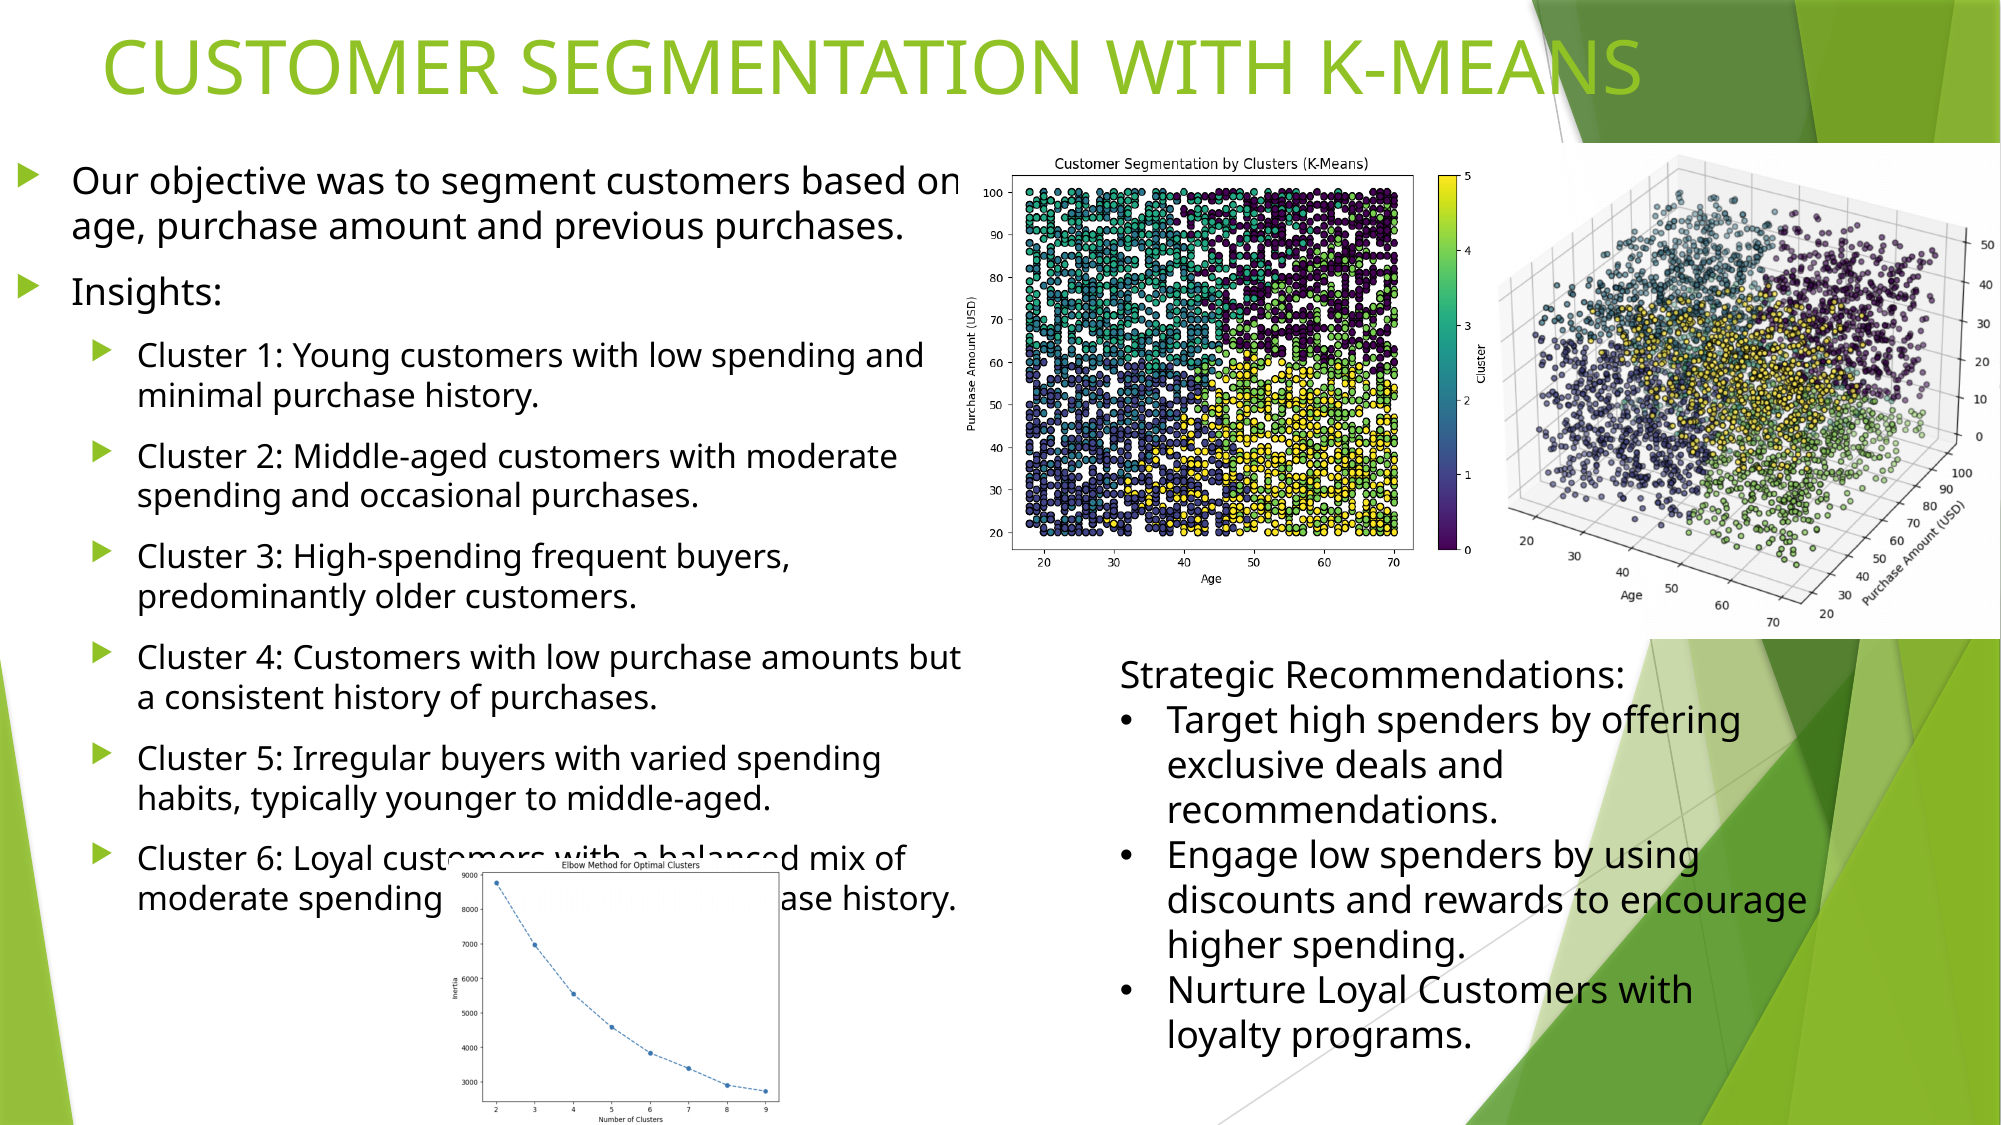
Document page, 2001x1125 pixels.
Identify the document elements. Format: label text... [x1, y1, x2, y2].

picture [957, 143, 2000, 639]
picture [449, 857, 783, 1125]
text_box Strategic Recommendations: Target high spenders by offering exclusive deals and recommendations. Engage low spenders by using discounts and rewards to encourage higher spending. Nurture Loyal Customers with loyalty programs. [1105, 644, 1826, 1064]
list Our objective was to segment customers based on age, purchase amount and previous purchases. Insights: Cluster 1: Young customers with low spending and minimal purchase history. Cluster 2: Middle-aged customers with moderate spending and occasional purchases. Cluster 3: High-spending frequent buyers, predominantly older customers. Cluster 4: Customers with low purchase amounts but a consistent history of purchases. Cluster 5: Irregular buyers with varied spending habits, typically younger to middle-aged. Cluster 6: Loyal customers with a balanced mix of moderate spending and consistent purchase history. [0, 149, 1000, 780]
title CUSTOMER SEGMENTATION WITH K-MEANS [86, 11, 1765, 149]
